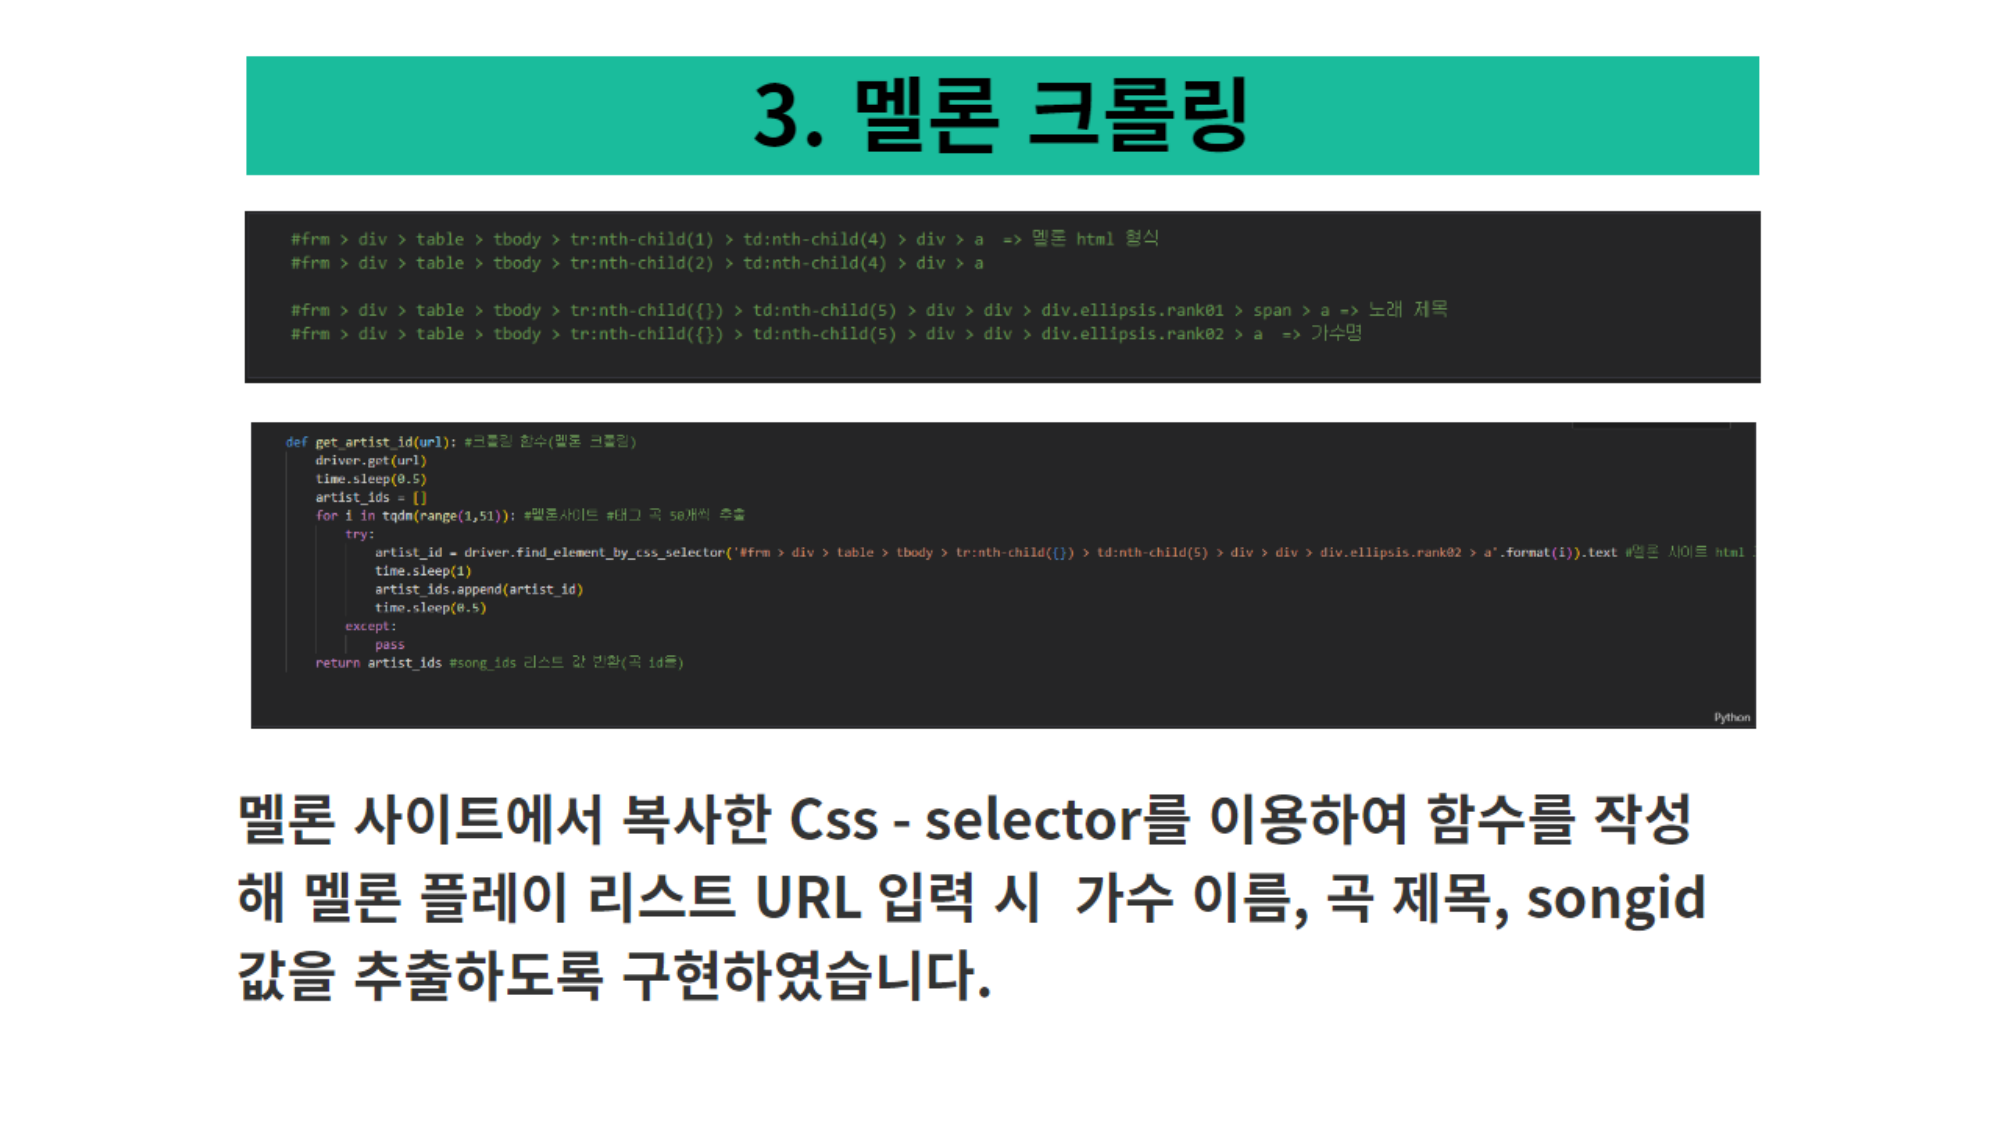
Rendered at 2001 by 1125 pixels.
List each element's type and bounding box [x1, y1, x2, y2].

picture [56, 44, 1944, 1081]
